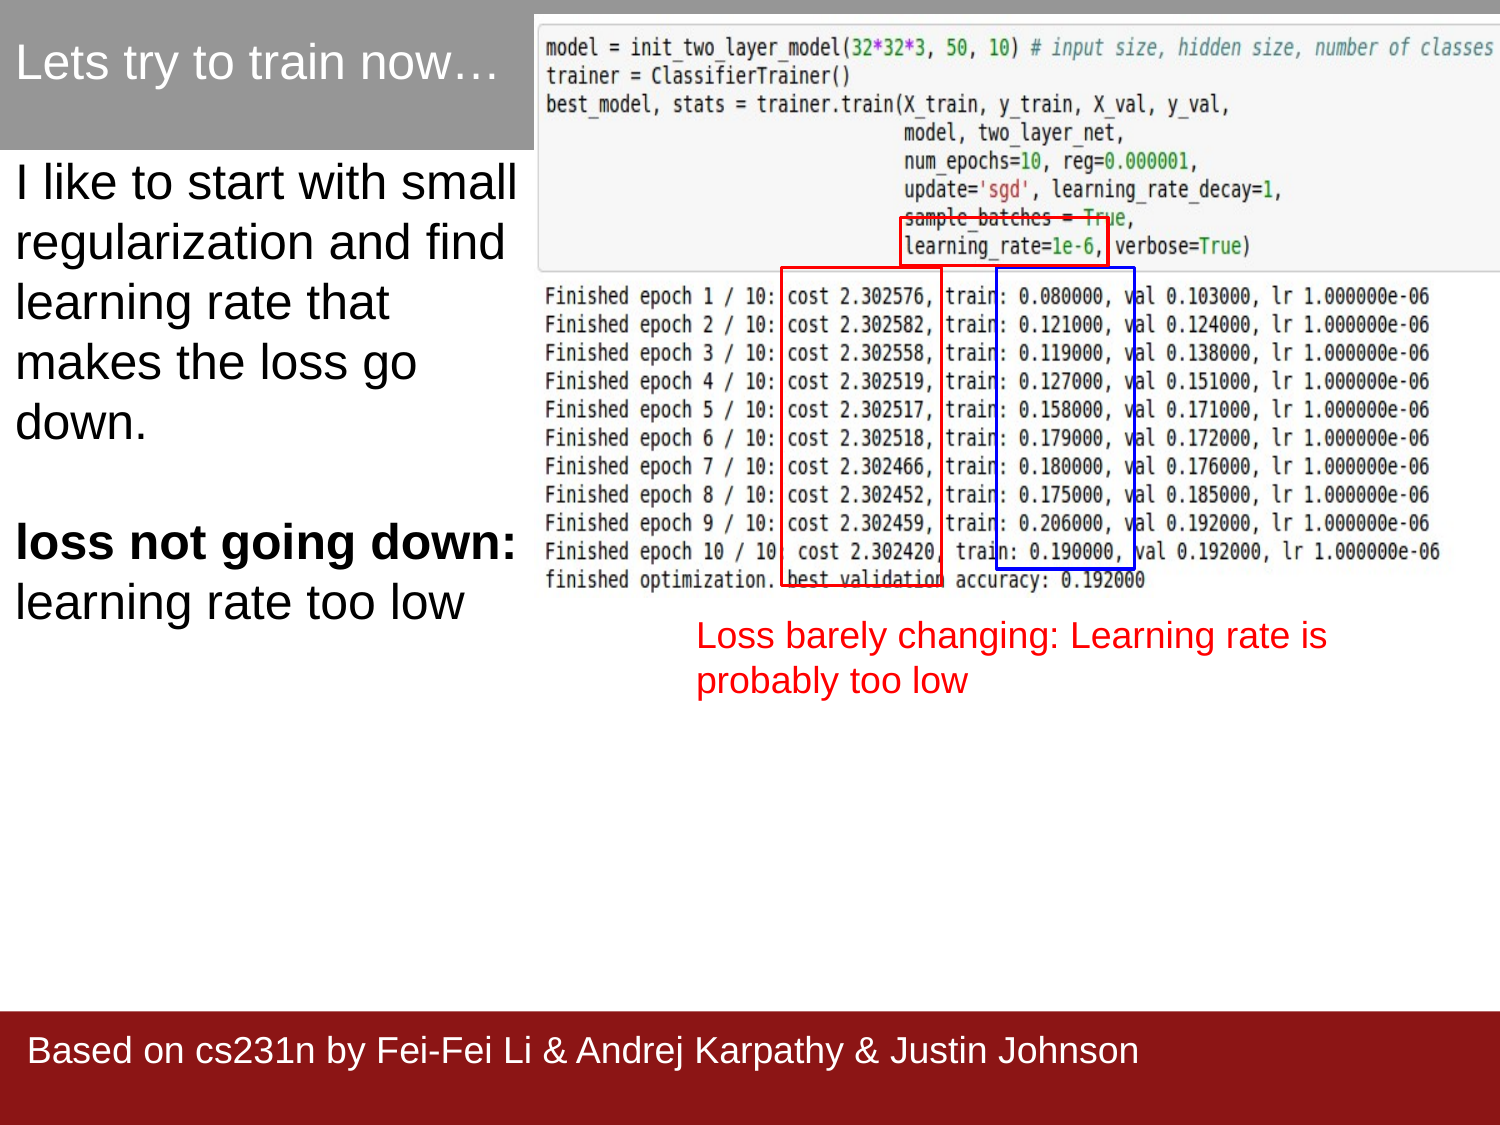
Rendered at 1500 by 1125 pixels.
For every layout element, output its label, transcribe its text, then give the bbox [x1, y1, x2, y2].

text_box Loss barely changing: Learning rate is probably too low [681, 606, 1402, 877]
picture [534, 14, 1500, 598]
text_box Lets try to train now… I like to start with small regularization and find learning rate that makes the loss go down. loss not going down: learning rate too low [0, 14, 533, 367]
